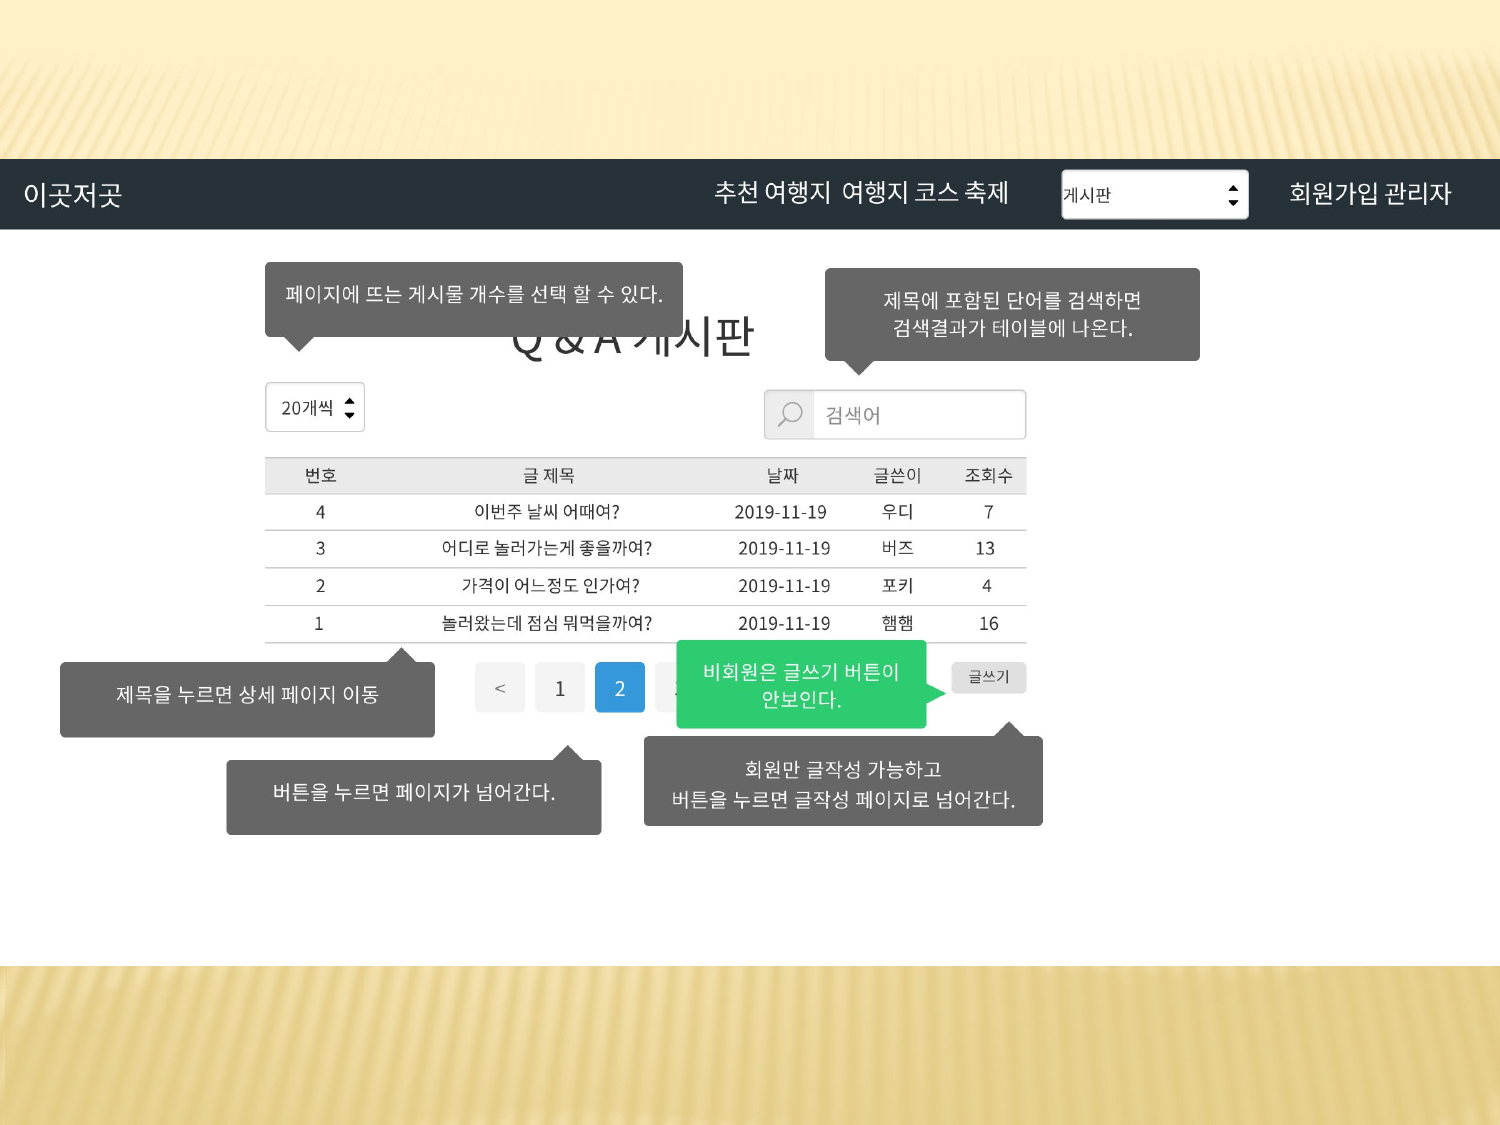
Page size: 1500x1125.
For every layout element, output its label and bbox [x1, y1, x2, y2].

picture [0, 159, 1500, 966]
